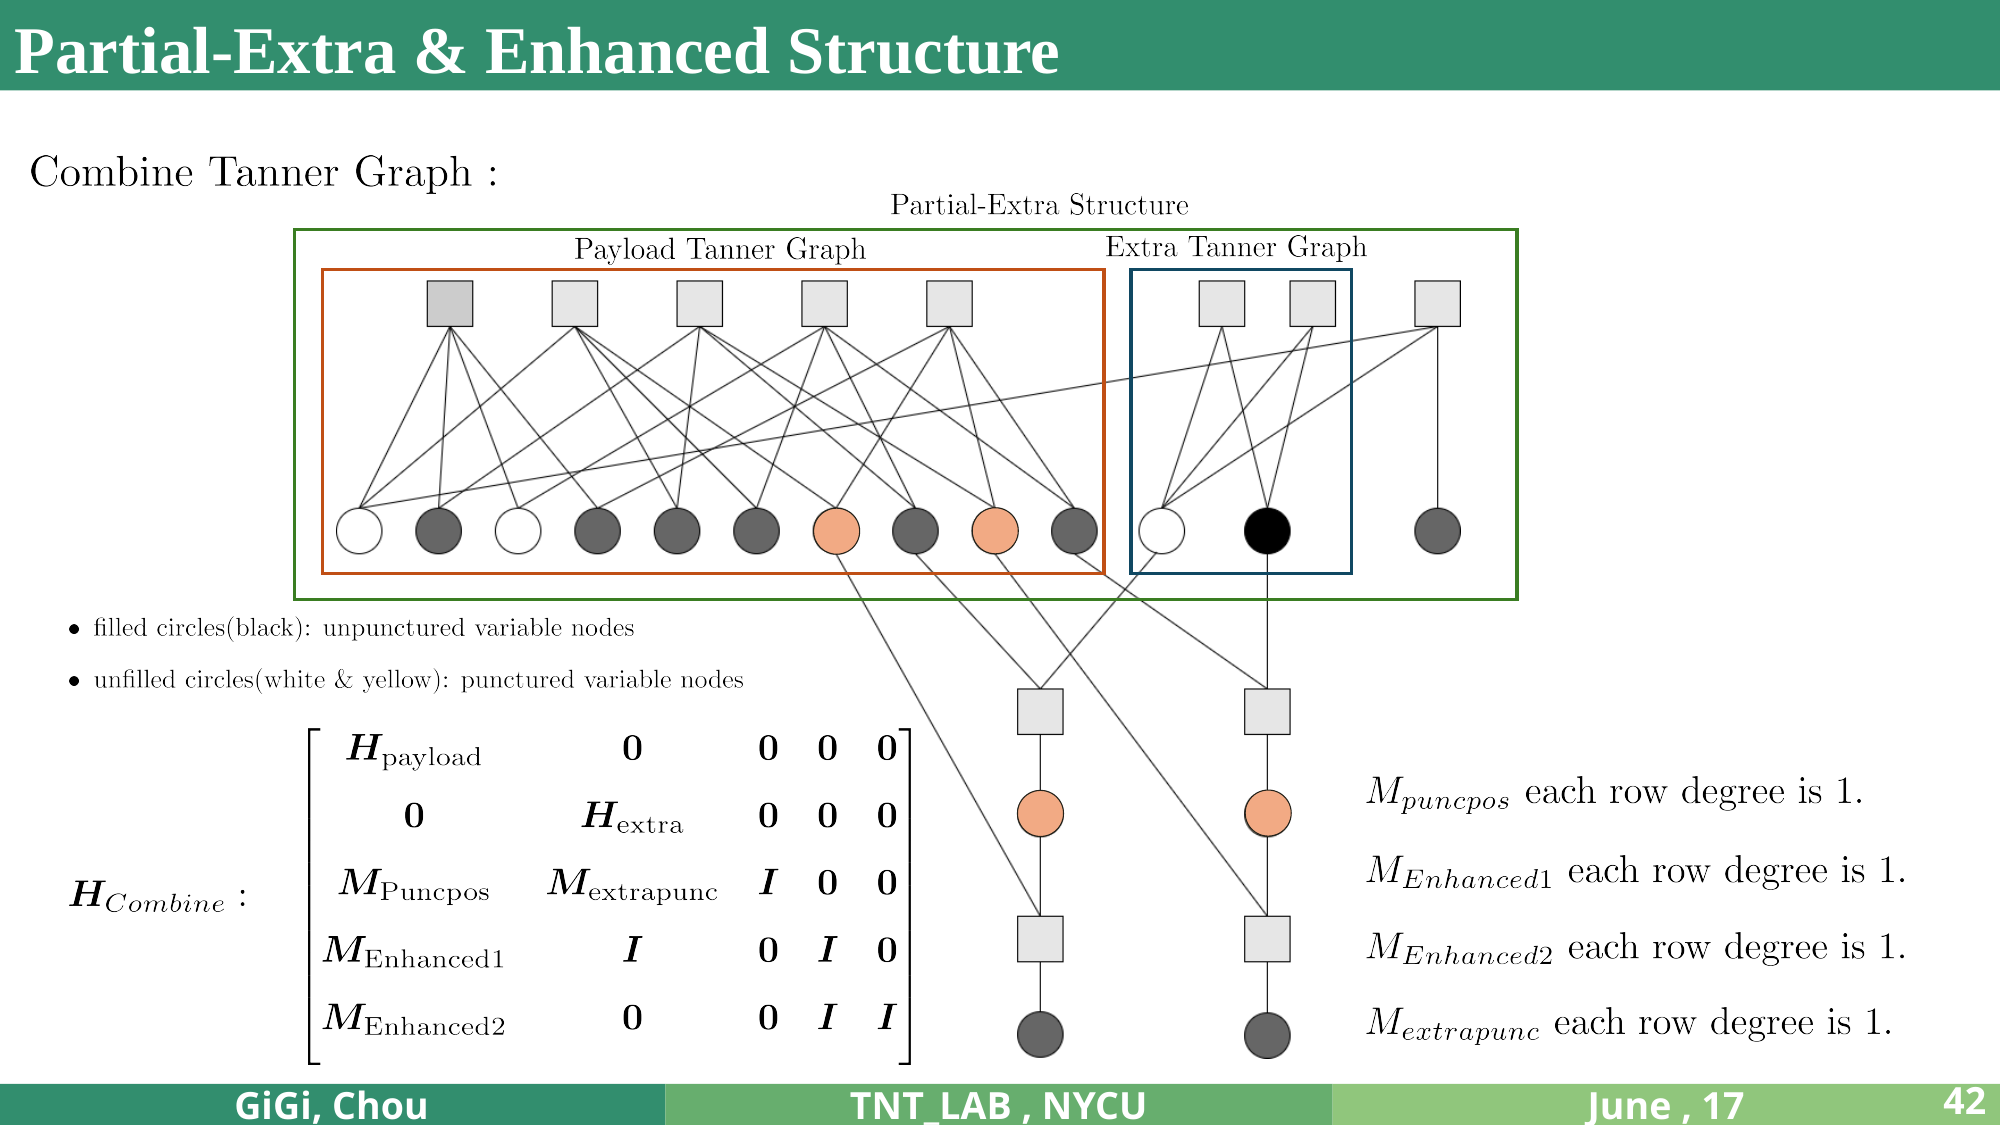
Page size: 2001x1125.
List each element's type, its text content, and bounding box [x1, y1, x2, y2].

picture [68, 235, 1904, 1066]
slide_number 42 [1551, 1083, 2000, 1121]
text_box [293, 228, 1519, 601]
picture [30, 154, 496, 194]
text_box Partial-Extra & Enhanced Structure [0, 0, 1746, 95]
picture [890, 193, 1189, 216]
